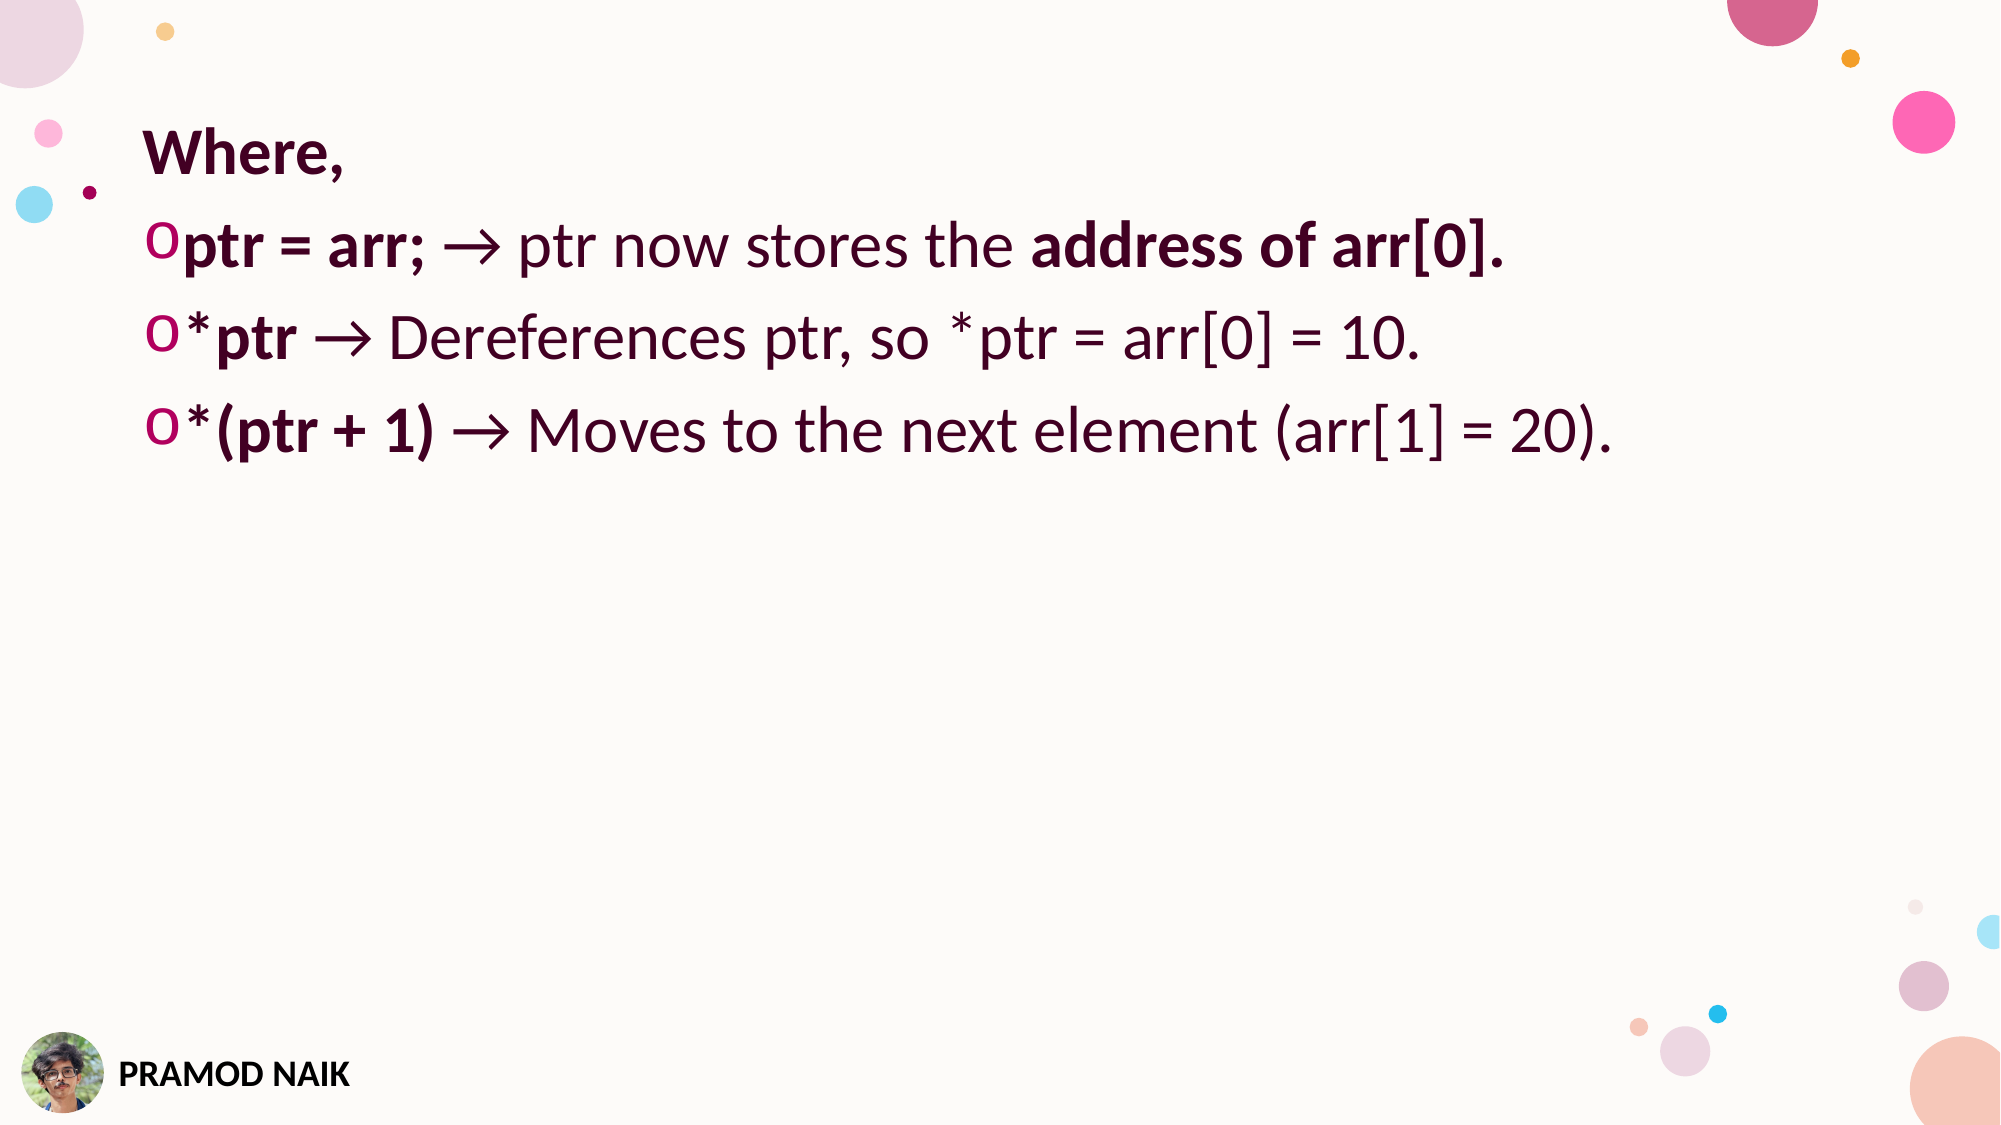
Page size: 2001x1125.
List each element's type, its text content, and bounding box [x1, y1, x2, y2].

list Where, ptr = arr; → ptr now stores the address of arr[0]. *ptr → Dereferences ptr, so *ptr = arr[0] = 10. *(ptr + 1) → Moves to the next element (arr[1] = 20). [127, 108, 1877, 1014]
picture [21, 1031, 104, 1114]
